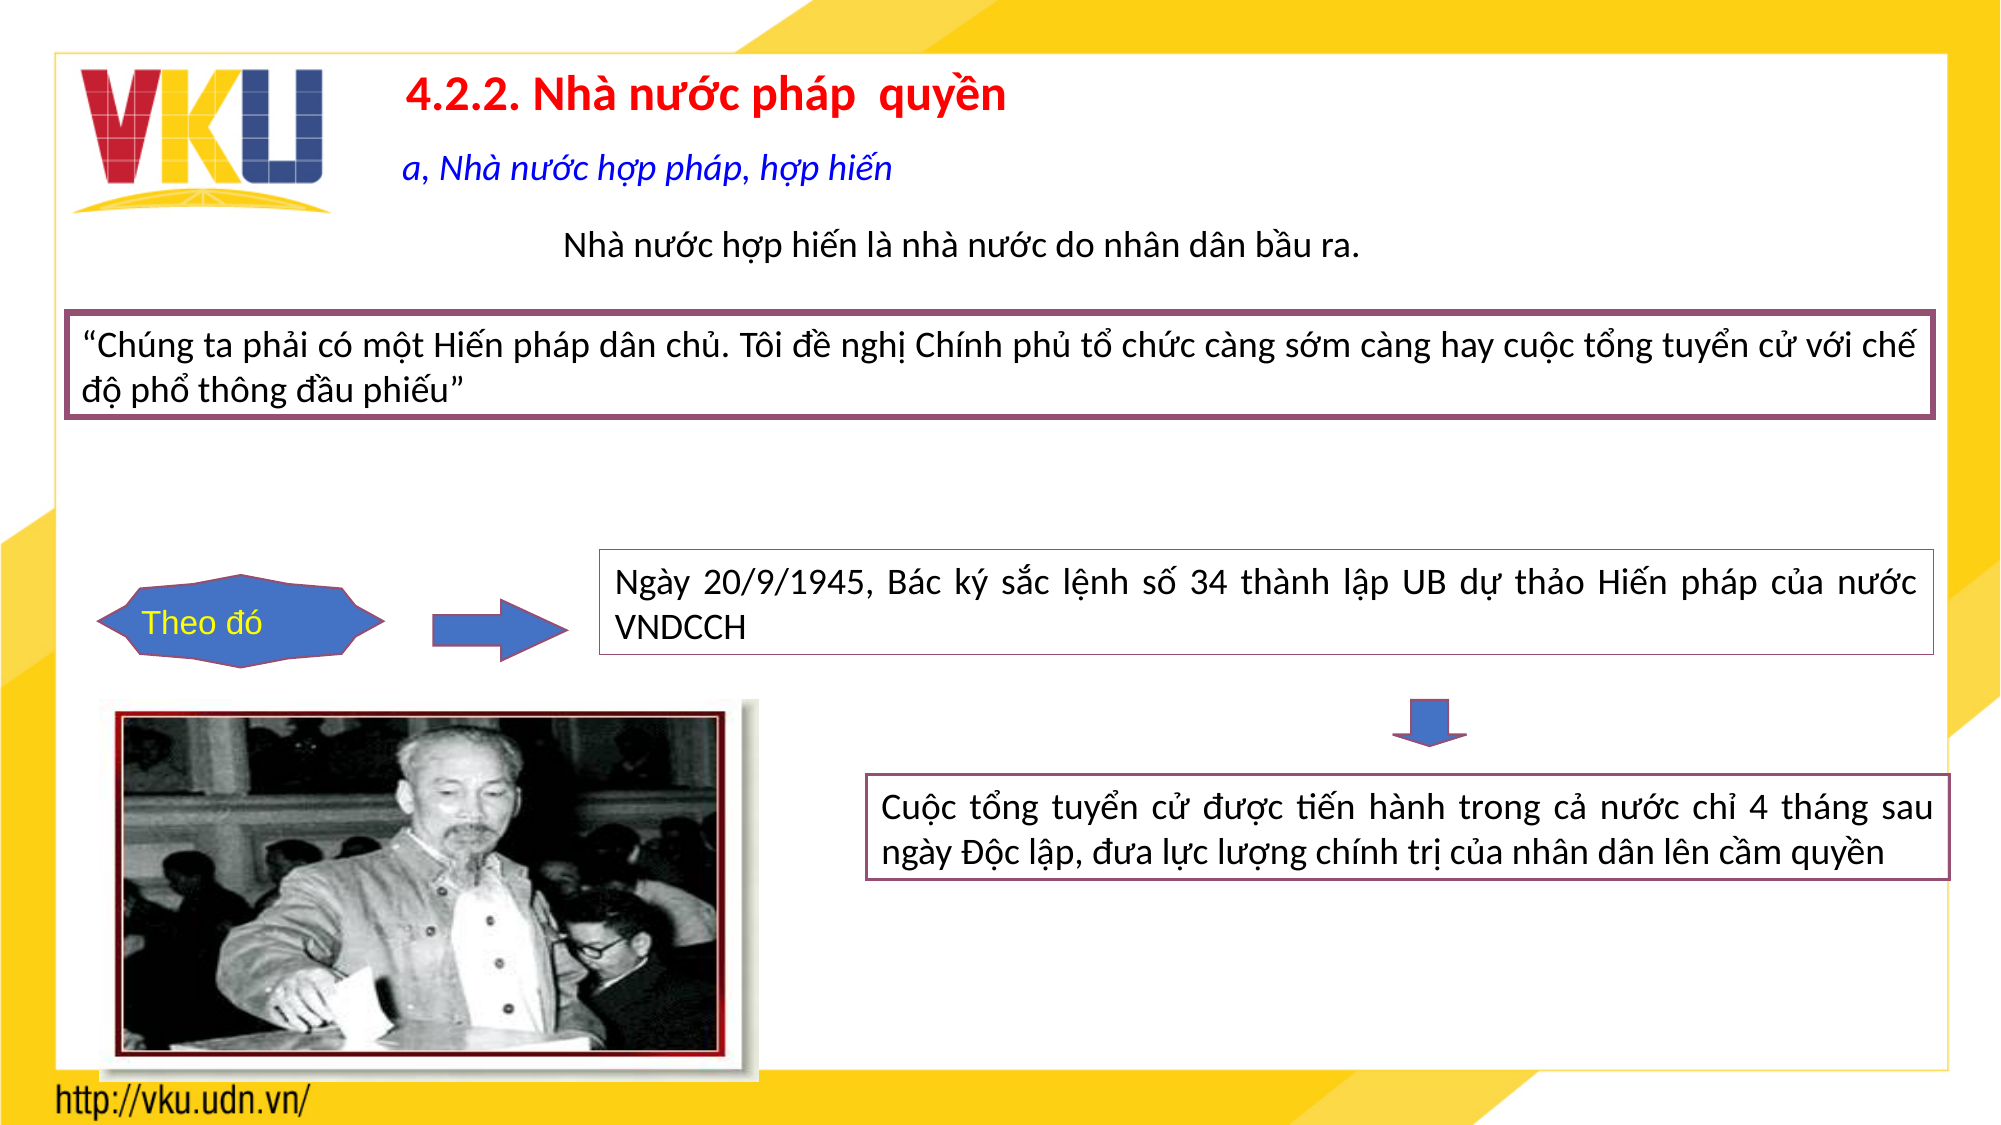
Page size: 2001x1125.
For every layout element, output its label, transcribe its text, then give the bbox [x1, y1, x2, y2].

text_box Ngày 20/9/1945, Bác ký sắc lệnh số 34 thành lập UB dự thảo Hiến pháp của nước VNDCCH [599, 549, 1934, 655]
text_box “Chúng ta phải có một Hiến pháp dân chủ. Tôi đề nghị Chính phủ tổ chức càng sớm càng hay cuộc tổng tuyển cử với chế độ phổ thông đầu phiếu” [66, 312, 1934, 418]
picture [0, 0, 2001, 1125]
text_box Theo đó [98, 575, 384, 668]
text_box [1392, 699, 1467, 747]
text_box Cuộc tổng tuyển cử được tiến hành trong cả nước chỉ 4 tháng sau ngày Độc lập, đưa lực lượng chính trị của nhân dân lên cầm quyền [866, 774, 1950, 880]
text_box a, Nhà nước hợp pháp, hợp hiến [387, 135, 1404, 196]
text_box 4.2.2. Nhà nước pháp quyền [391, 53, 1464, 129]
text_box [433, 600, 567, 661]
text_box Nhà nước hợp hiến là nhà nước do nhân dân bầu ra. [33, 212, 1900, 273]
